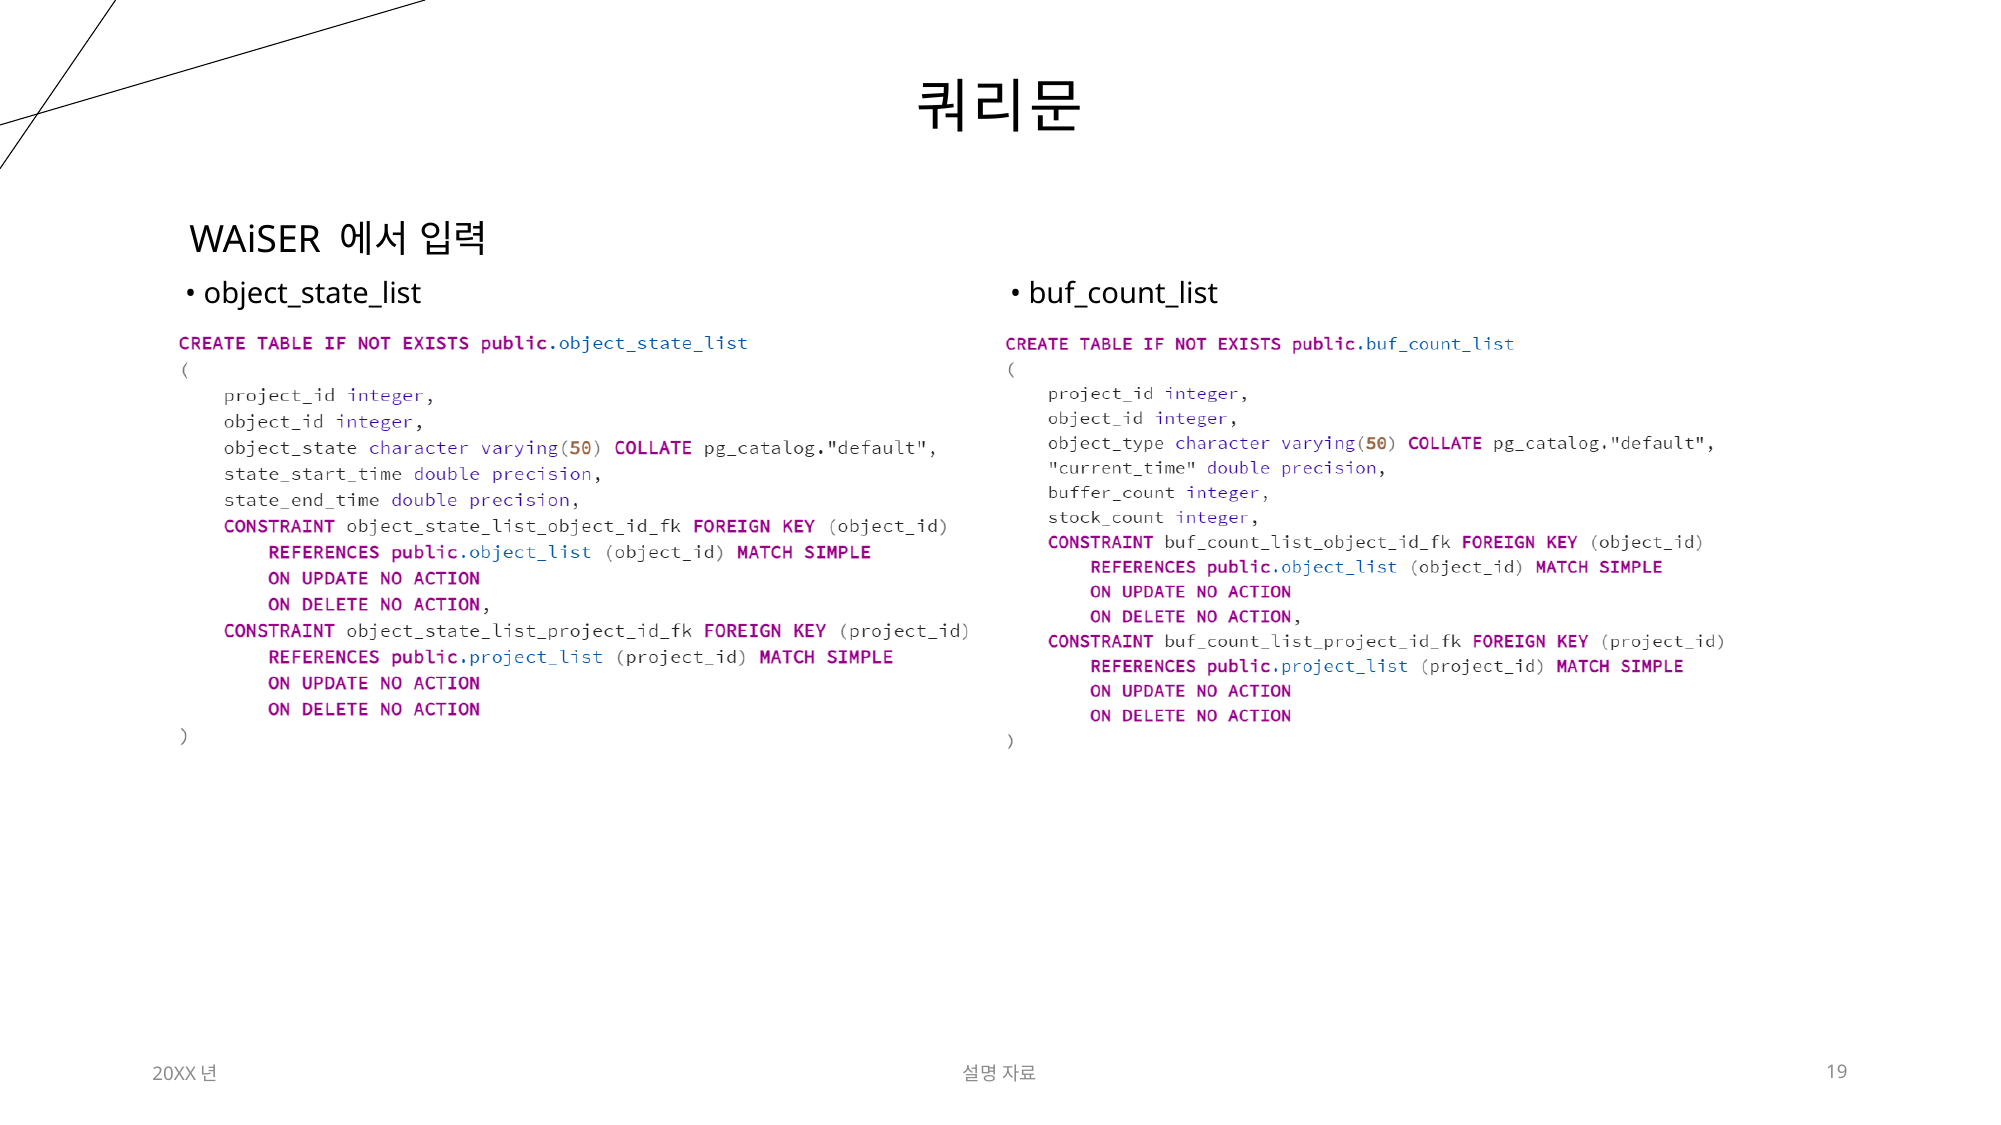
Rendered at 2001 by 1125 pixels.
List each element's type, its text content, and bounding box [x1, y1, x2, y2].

slide_number 20XX년 [137, 1042, 588, 1103]
picture [173, 326, 973, 752]
text_box • buf_count_list [995, 267, 1233, 317]
text_box WAiSER 에서 입력 [174, 208, 504, 268]
text_box • object_state_list [170, 267, 437, 317]
slide_number 19 [1412, 1042, 1863, 1103]
text_box 쿼리문 [137, 0, 1863, 218]
picture [999, 326, 1733, 753]
footer 설명 자료 [662, 1042, 1338, 1103]
